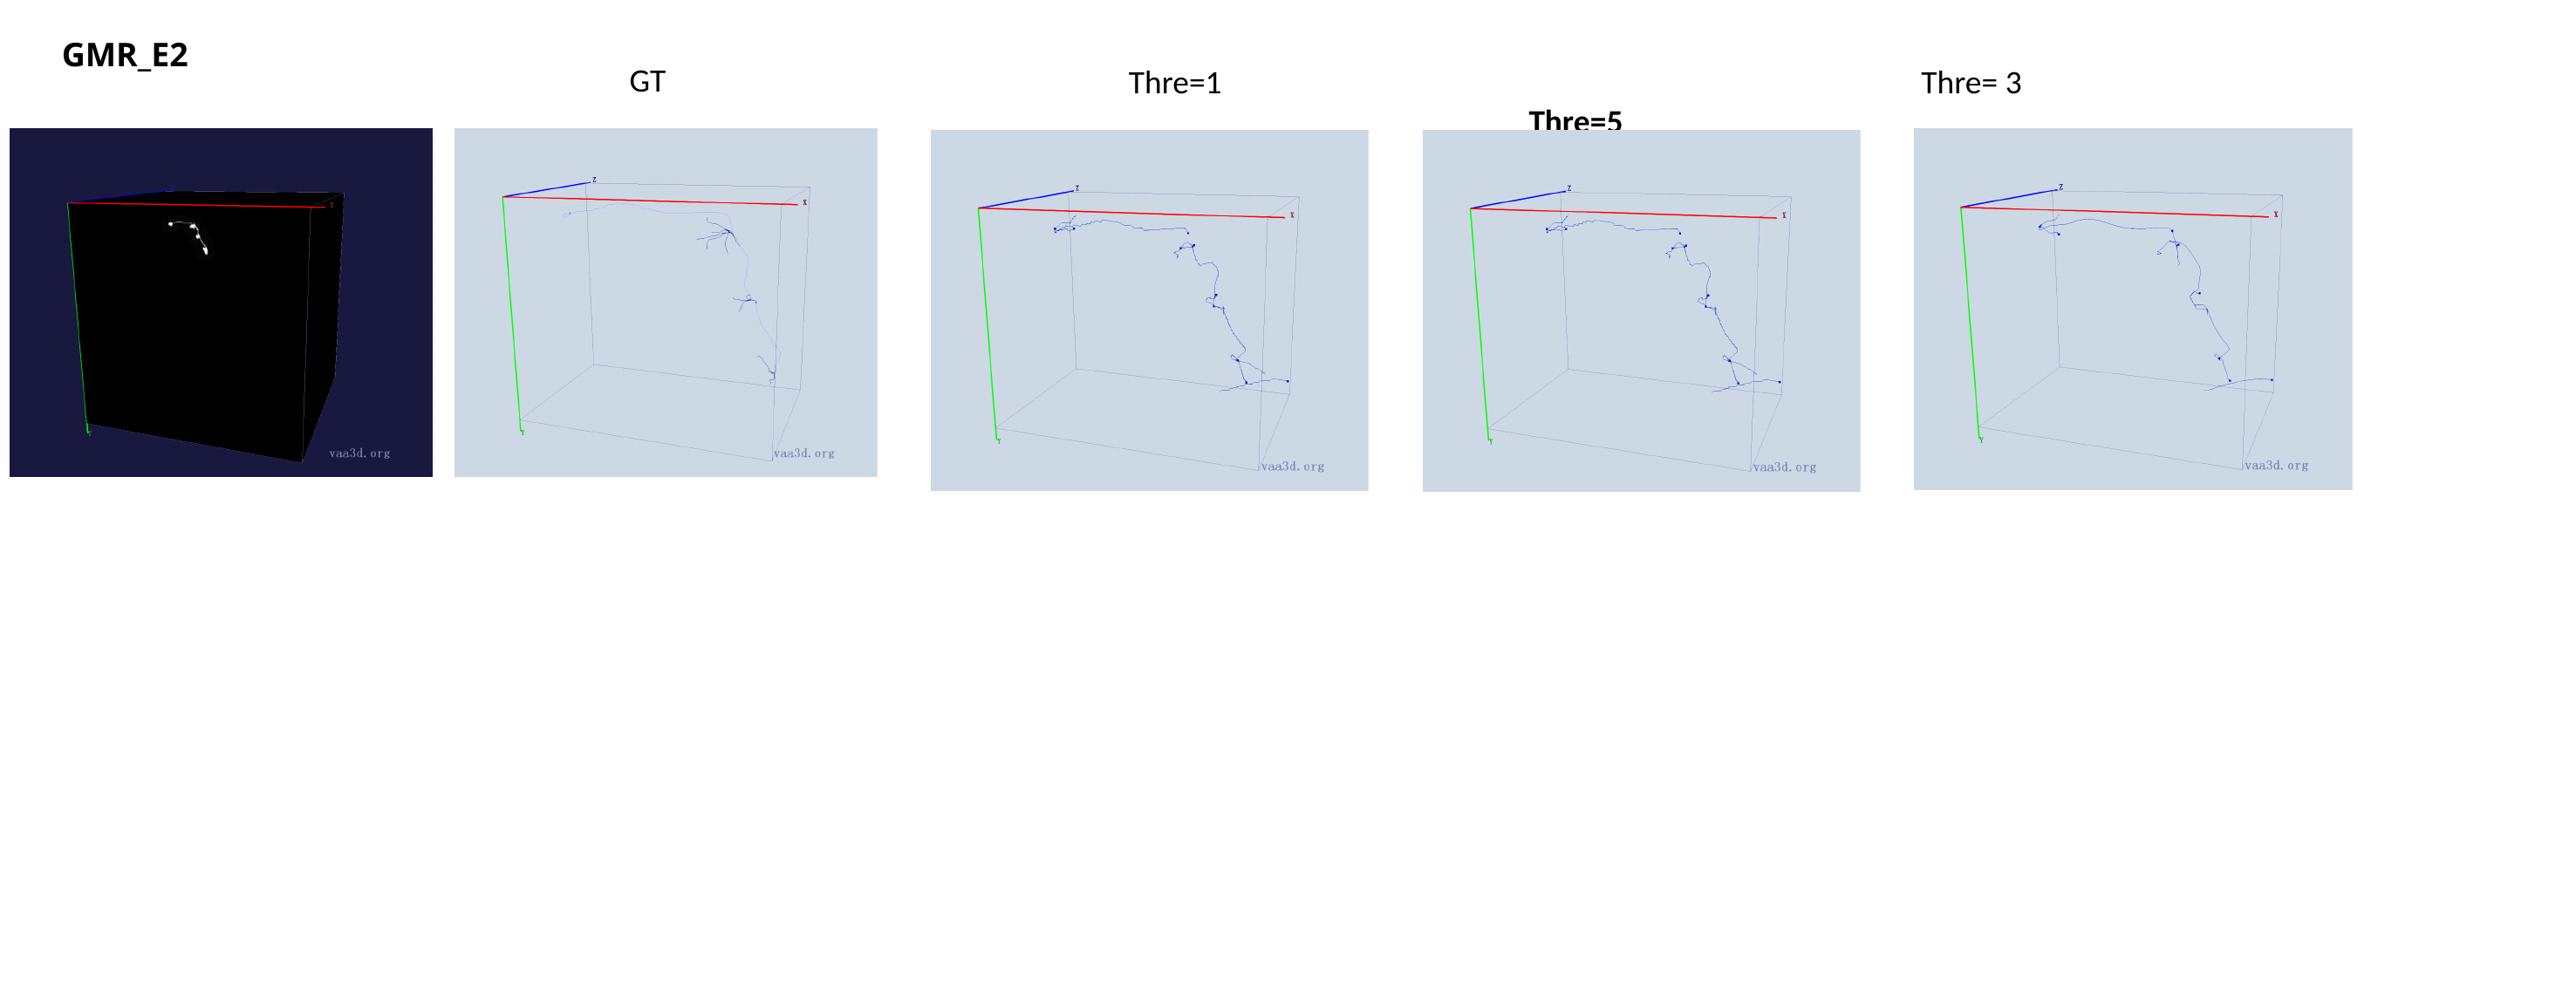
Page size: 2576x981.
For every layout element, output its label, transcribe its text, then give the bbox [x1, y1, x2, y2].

picture [931, 130, 1369, 491]
text_box GMR_E2 [49, 27, 202, 80]
picture [1914, 128, 2353, 490]
text_box GT [616, 52, 700, 106]
picture [1423, 130, 1861, 492]
text_box Thre=1 Thre= 3 Thre=5 [1116, 54, 2421, 146]
picture [454, 128, 878, 477]
picture [10, 128, 433, 477]
